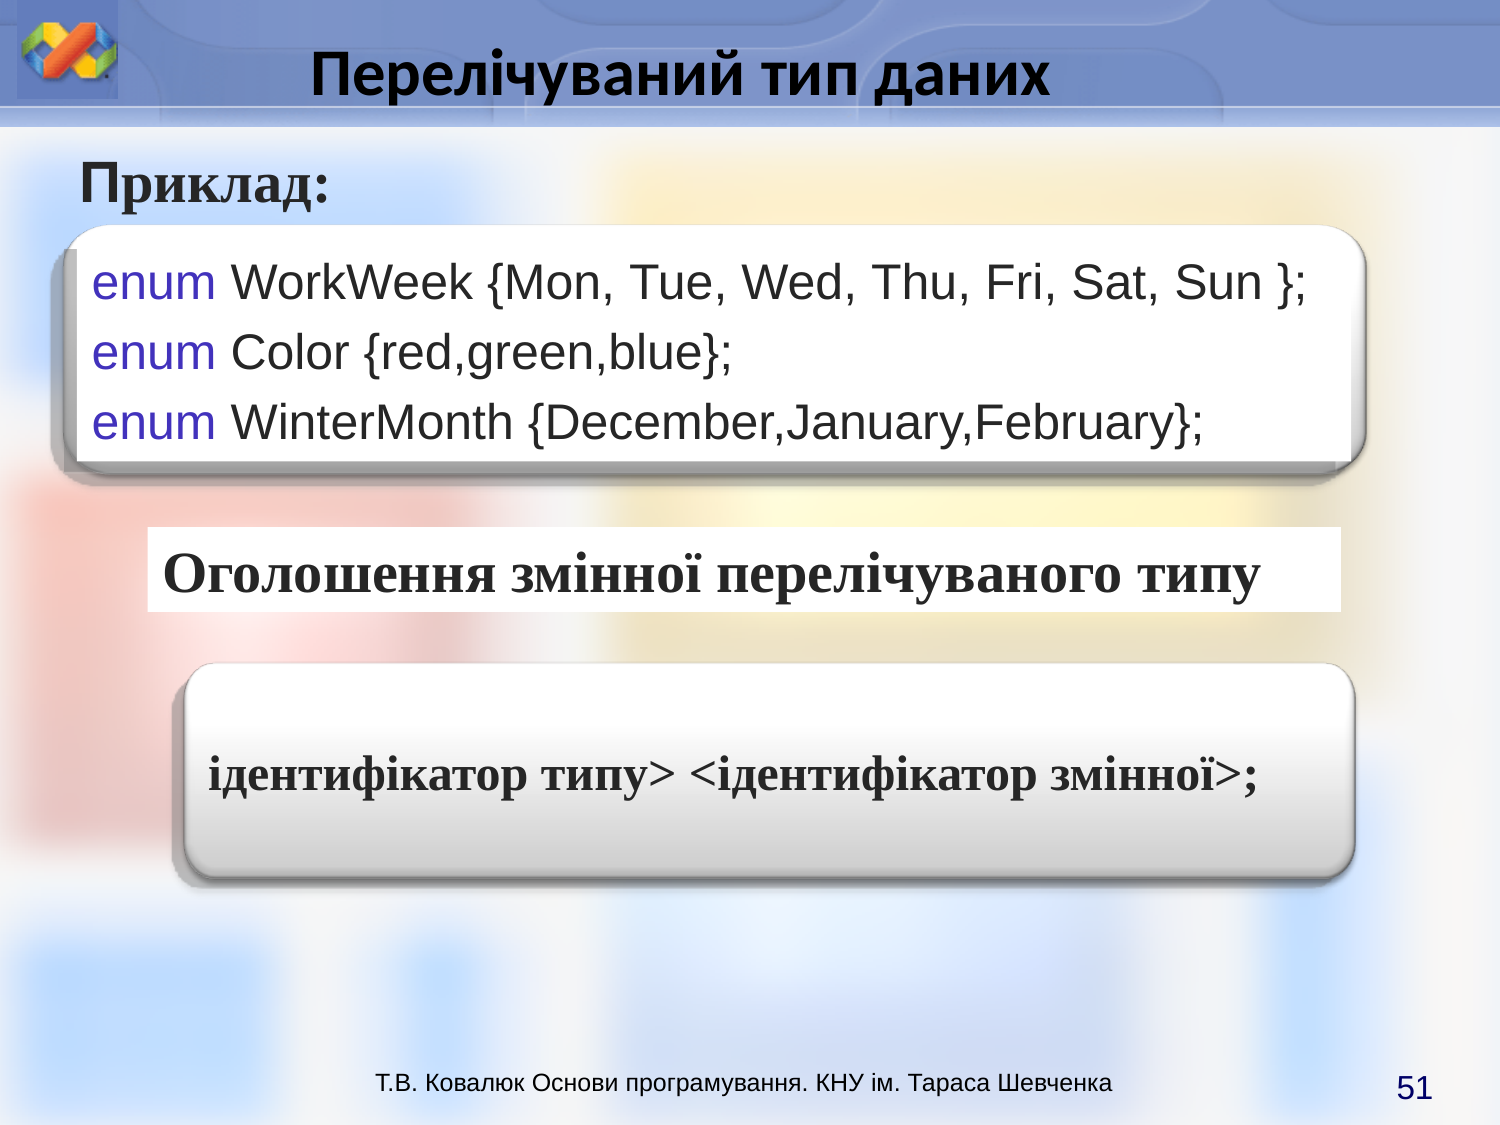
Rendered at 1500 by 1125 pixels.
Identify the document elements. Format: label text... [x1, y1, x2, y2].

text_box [171, 656, 1365, 894]
slide_number 51 [1381, 1058, 1471, 1104]
text_box Приклад: [64, 137, 815, 219]
title Перелічуваний тип даних [37, 12, 1325, 126]
text_box Оголошення змінної перелічуваного типу [147, 527, 1341, 612]
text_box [53, 219, 1377, 486]
picture [0, 0, 1500, 1125]
